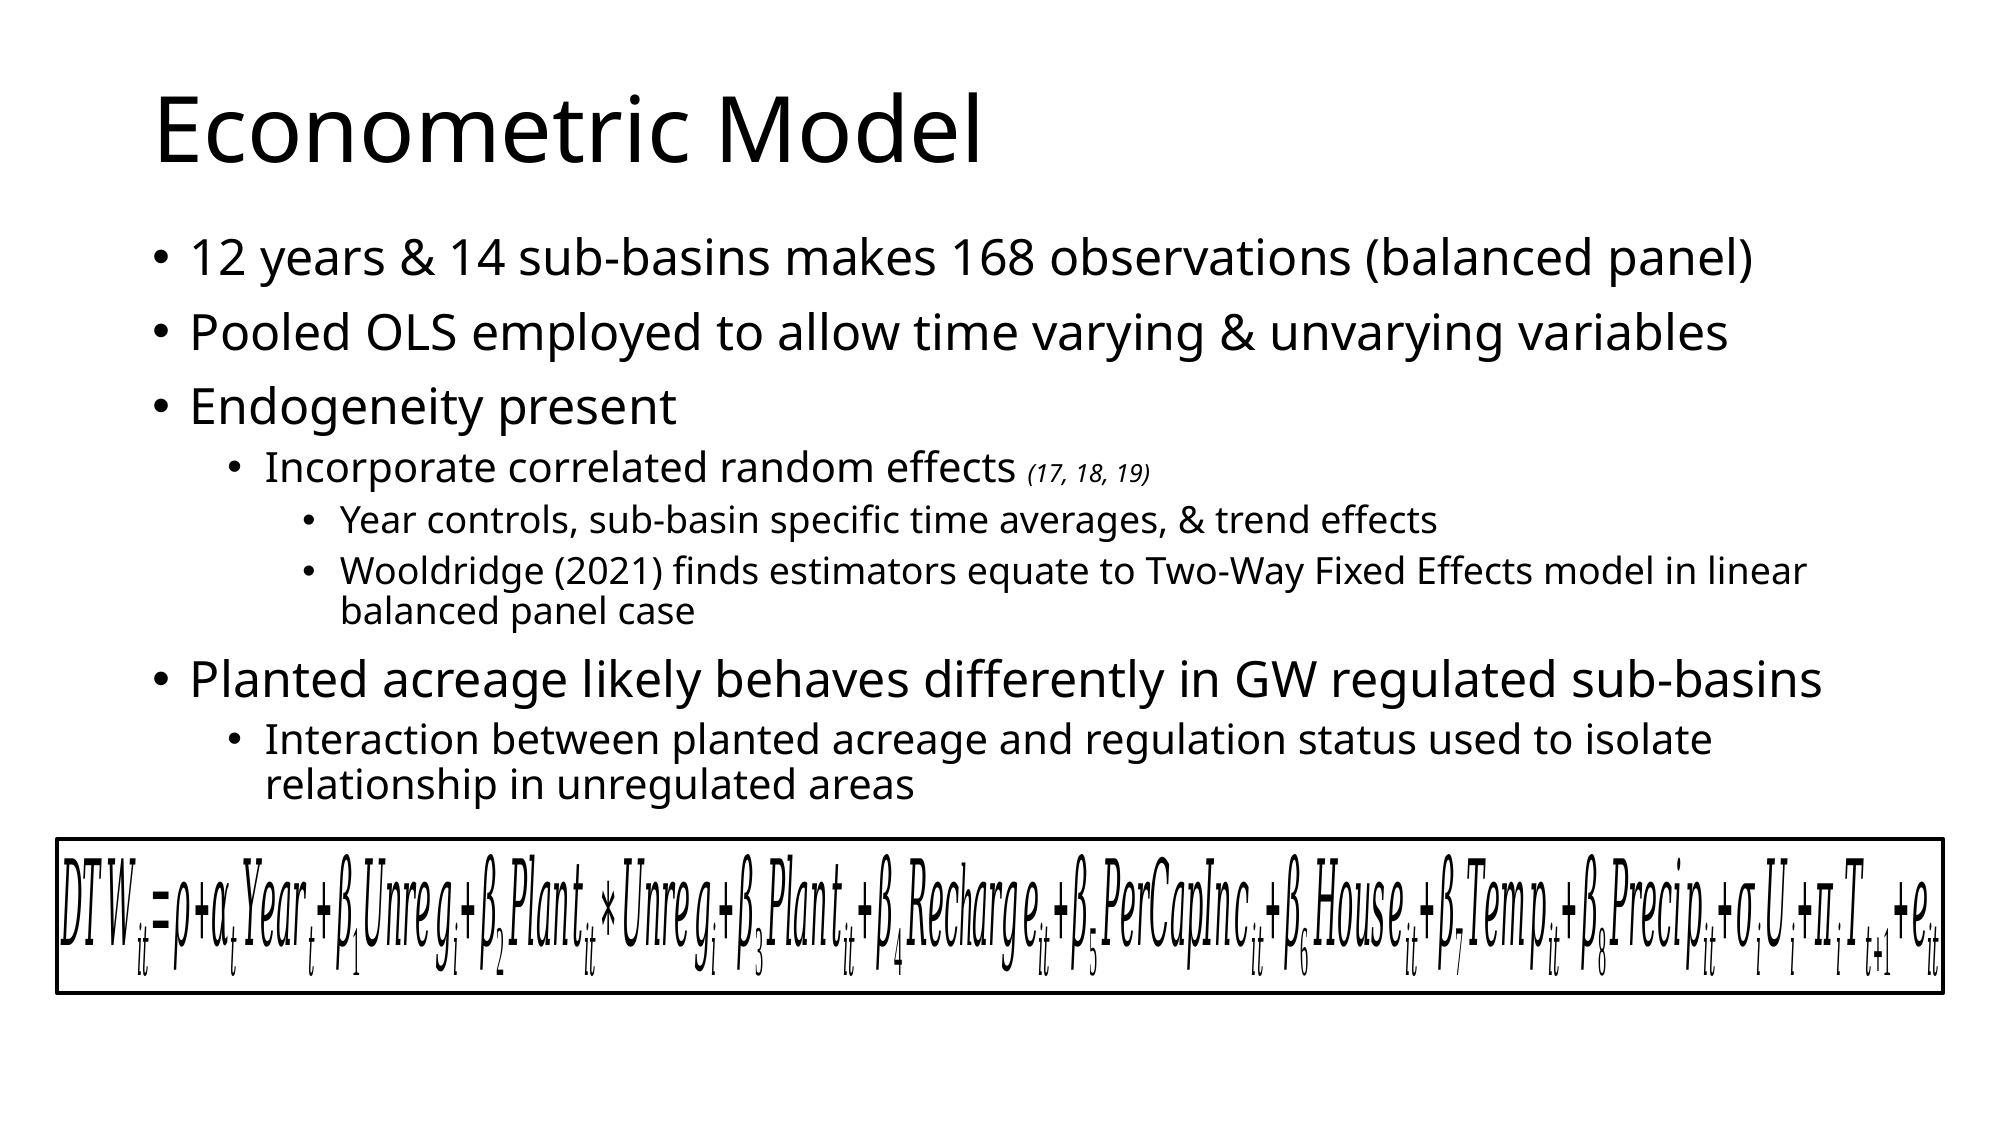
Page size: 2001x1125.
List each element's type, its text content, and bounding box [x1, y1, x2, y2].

title Econometric Model [137, 59, 1863, 207]
list 12 years & 14 sub-basins makes 168 observations (balanced panel) Pooled OLS employed to allow time varying & unvarying variables Endogeneity present Incorporate correlated random effects (17, 18, 19) Year controls, sub-basin specific time averages, & trend effects Wooldridge (2021) finds estimators equate to Two-Way Fixed Effects model in linear balanced panel case Planted acreage likely behaves differently in GW regulated sub-basins Interaction between planted acreage and regulation status used to isolate relationship in unregulated areas [137, 224, 1863, 837]
list 12 years & 14 sub-basins makes 168 observations (balanced panel) Pooled OLS employed to allow time varying & unvarying variables Endogeneity present Incorporate correlated random effects (17, 18, 19) Year controls, sub-basin specific time averages, & trend effects Wooldridge (2021) finds estimators equate to Two-Way Fixed Effects model in linear balanced panel case Planted acreage likely behaves differently in GW regulated sub-basins Interaction between planted acreage and regulation status used to isolate relationship in unregulated areas [137, 841, 1863, 939]
